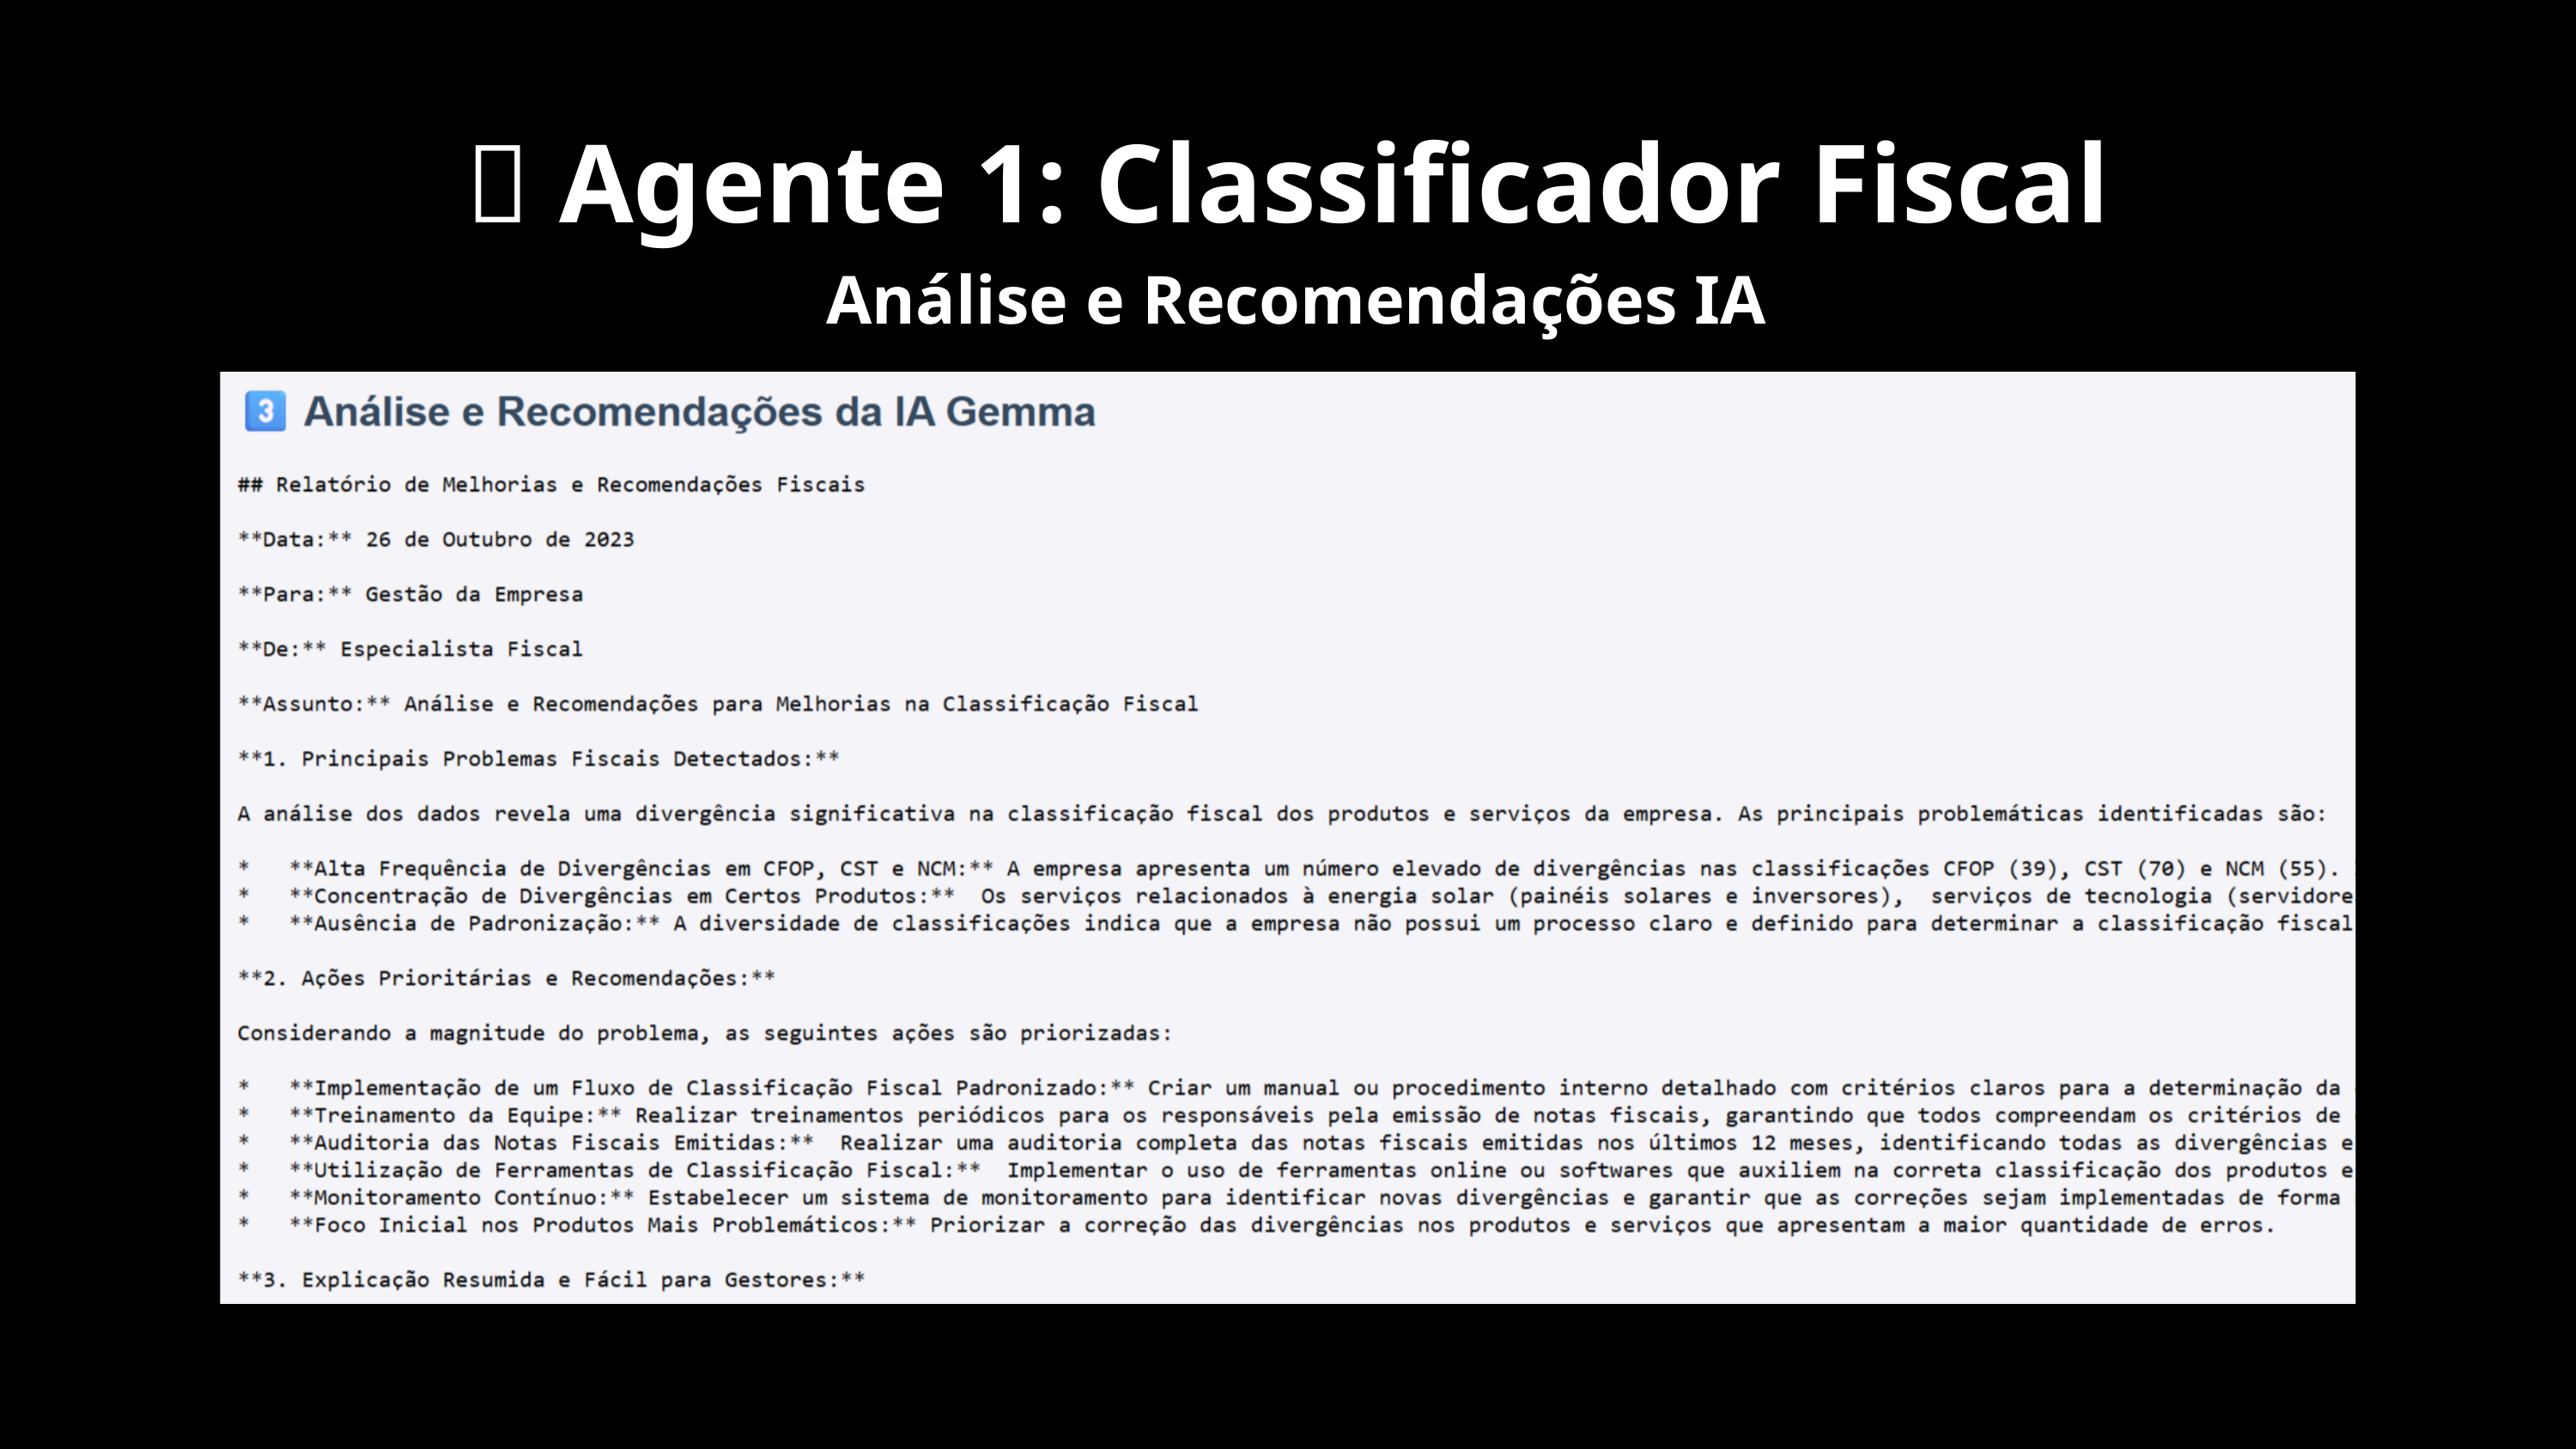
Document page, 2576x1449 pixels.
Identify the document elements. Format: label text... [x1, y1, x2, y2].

text_box [220, 372, 2356, 1304]
text_box 🧠 Agente 1: Classificador Fiscal Análise e Recomendações IA [427, 93, 2149, 337]
